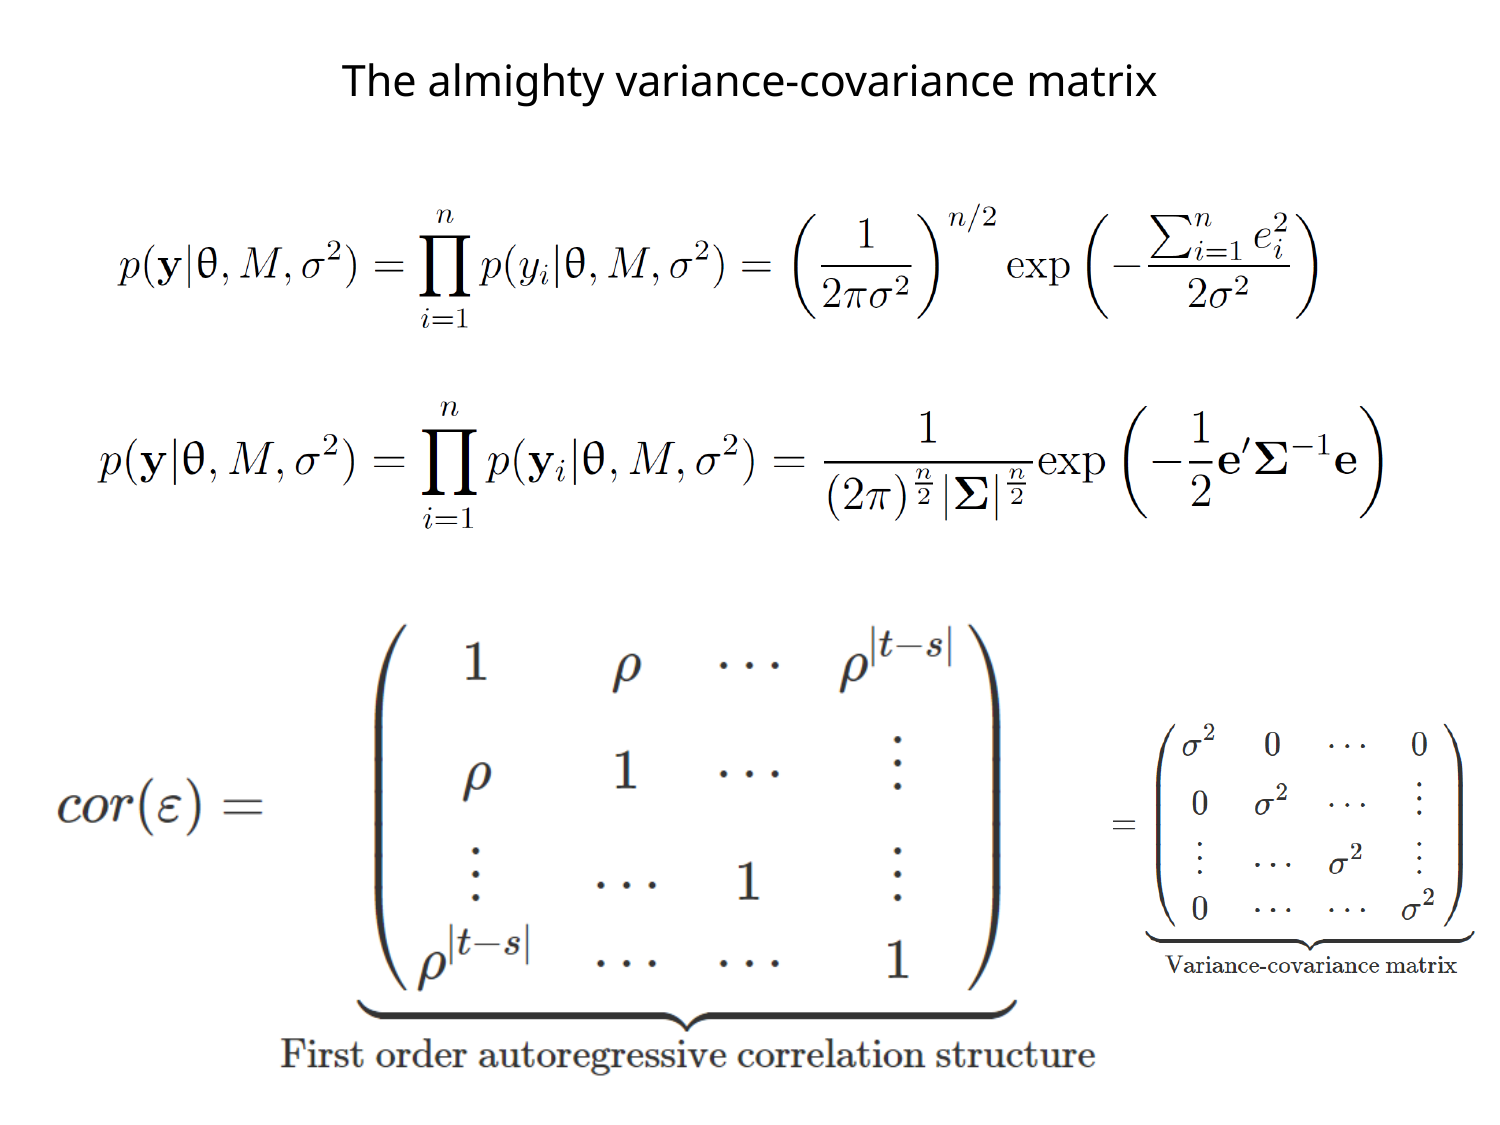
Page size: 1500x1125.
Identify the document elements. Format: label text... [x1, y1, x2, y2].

title The almighty variance-covariance matrix [50, 45, 1450, 113]
picture [112, 187, 1332, 340]
picture [49, 599, 1497, 1088]
picture [87, 387, 1389, 547]
